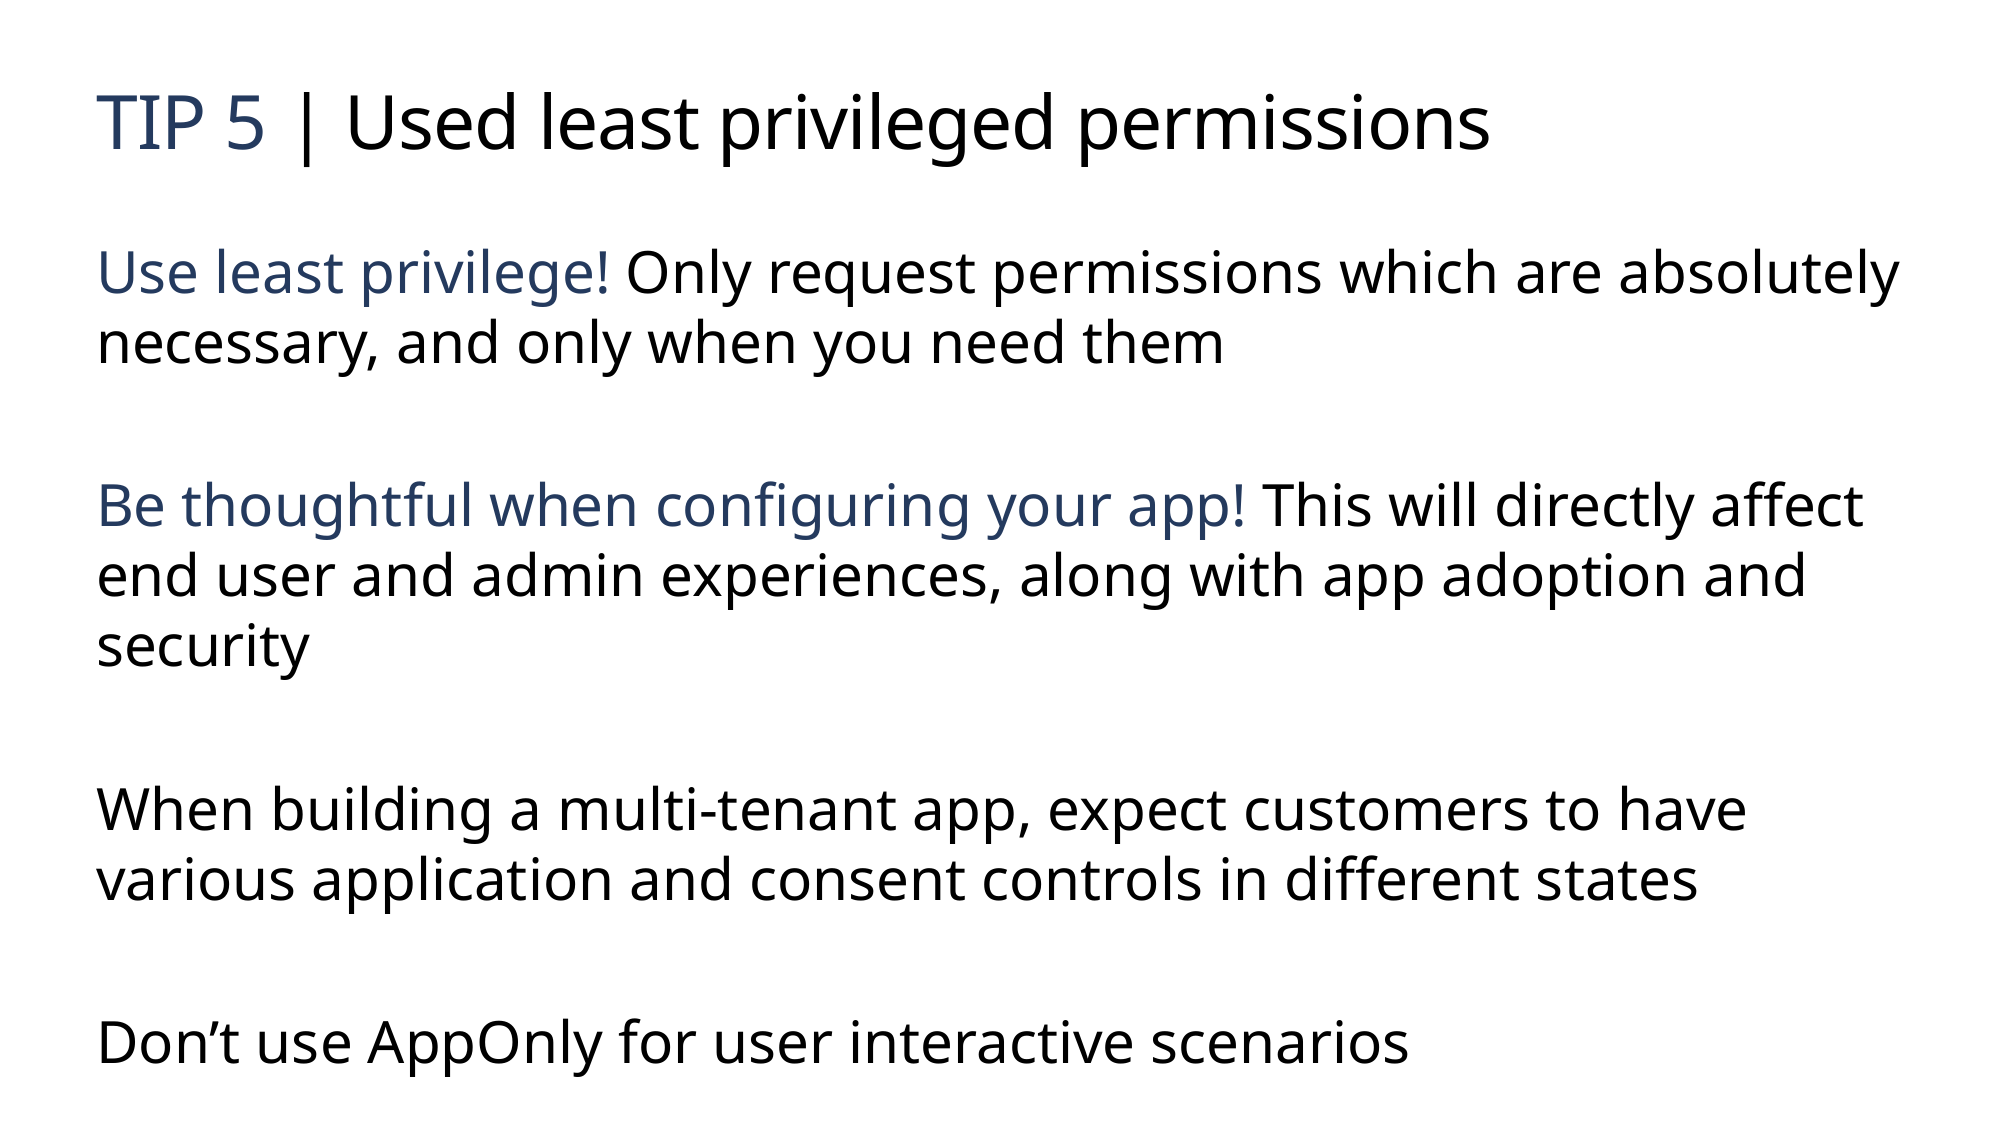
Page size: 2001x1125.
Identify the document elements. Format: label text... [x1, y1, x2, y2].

list Use least privilege! Only request permissions which are absolutely necessary, and only when you need them Be thoughtful when configuring your app! This will directly affect end user and admin experiences, along with app adoption and security When building a multi-tenant app, expect customers to have various application and consent controls in different states Don’t use AppOnly for user interactive scenarios [96, 235, 1904, 1112]
title TIP 5 | Used least privileged permissions [96, 75, 1904, 166]
